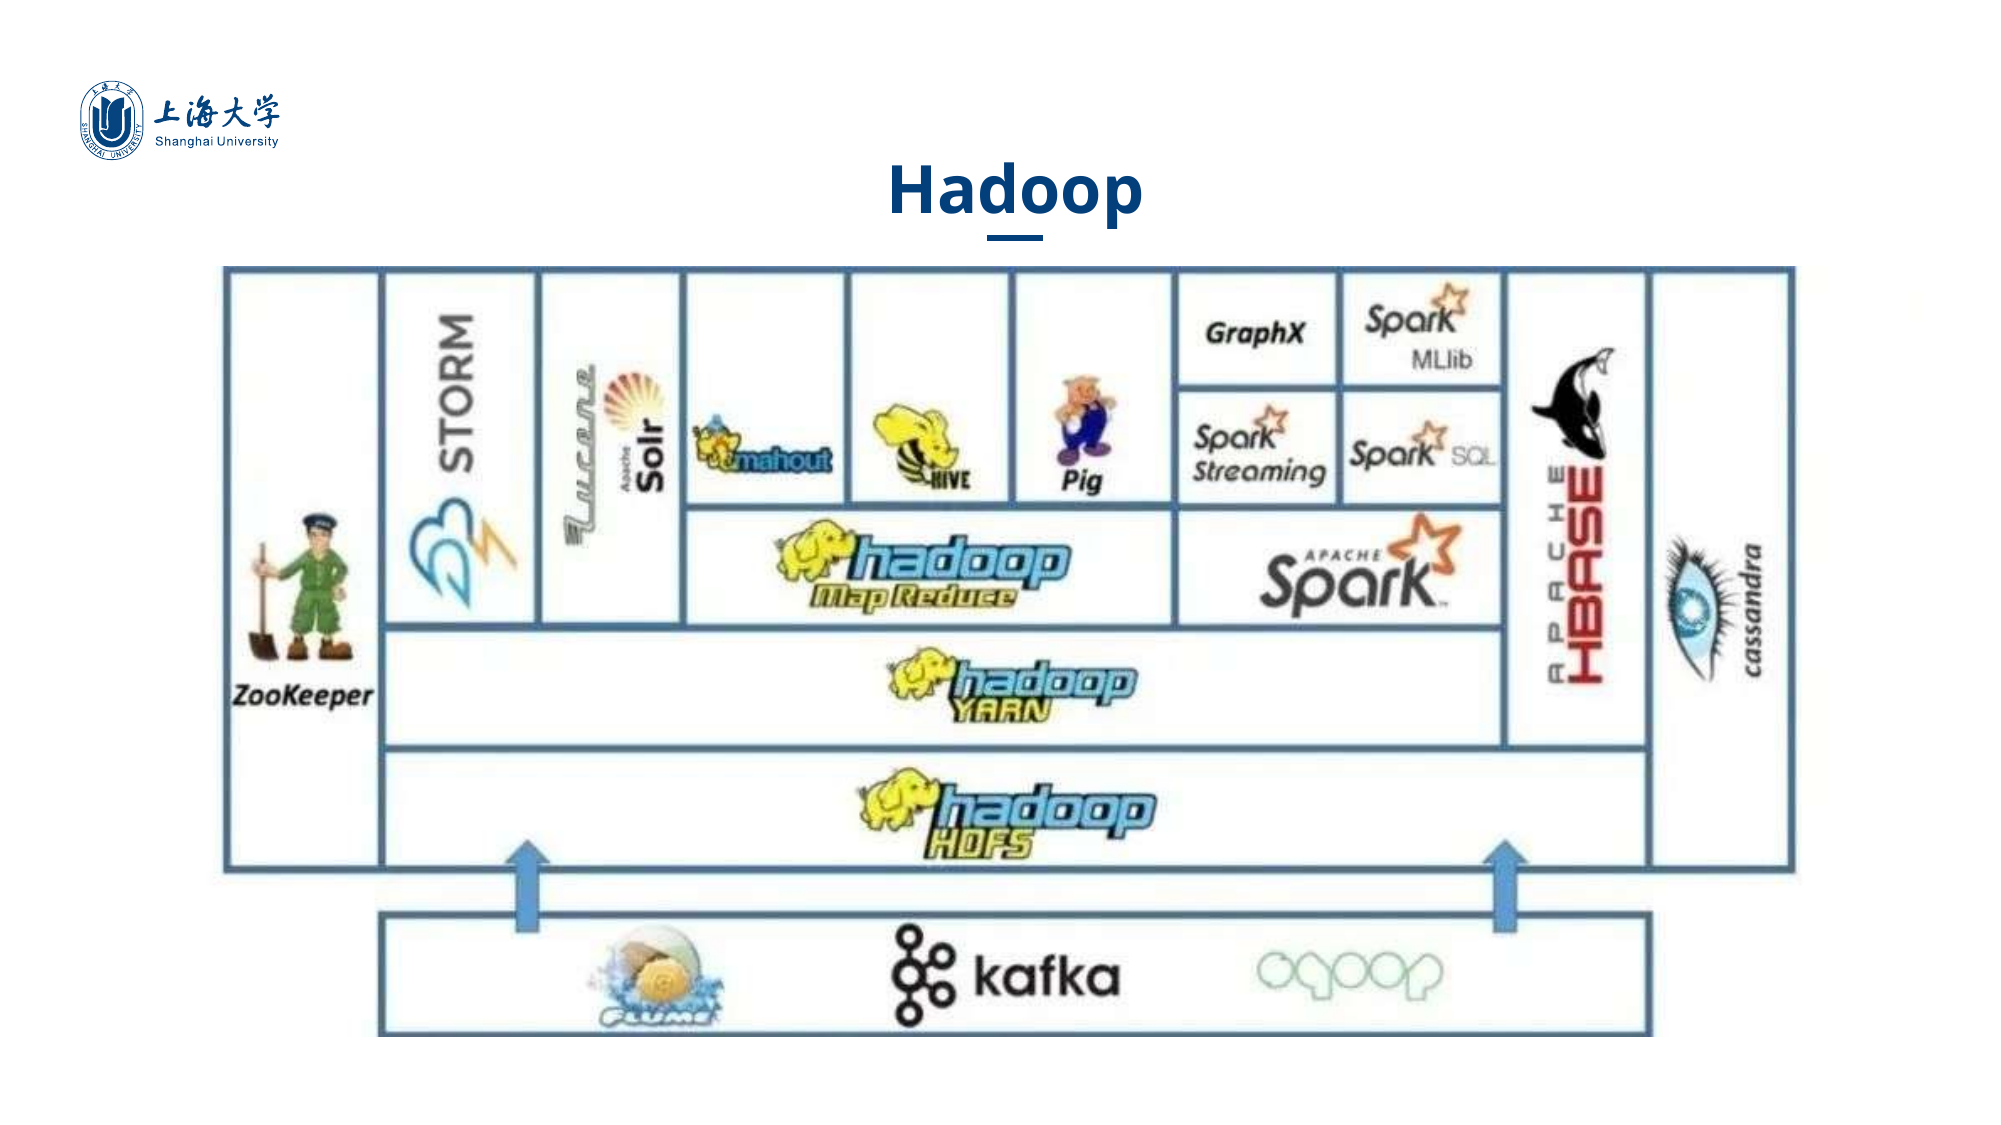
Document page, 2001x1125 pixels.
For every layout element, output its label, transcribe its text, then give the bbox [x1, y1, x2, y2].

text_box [80, 80, 280, 161]
picture [106, 266, 1923, 1037]
text_box Hadoop [871, 99, 1160, 234]
